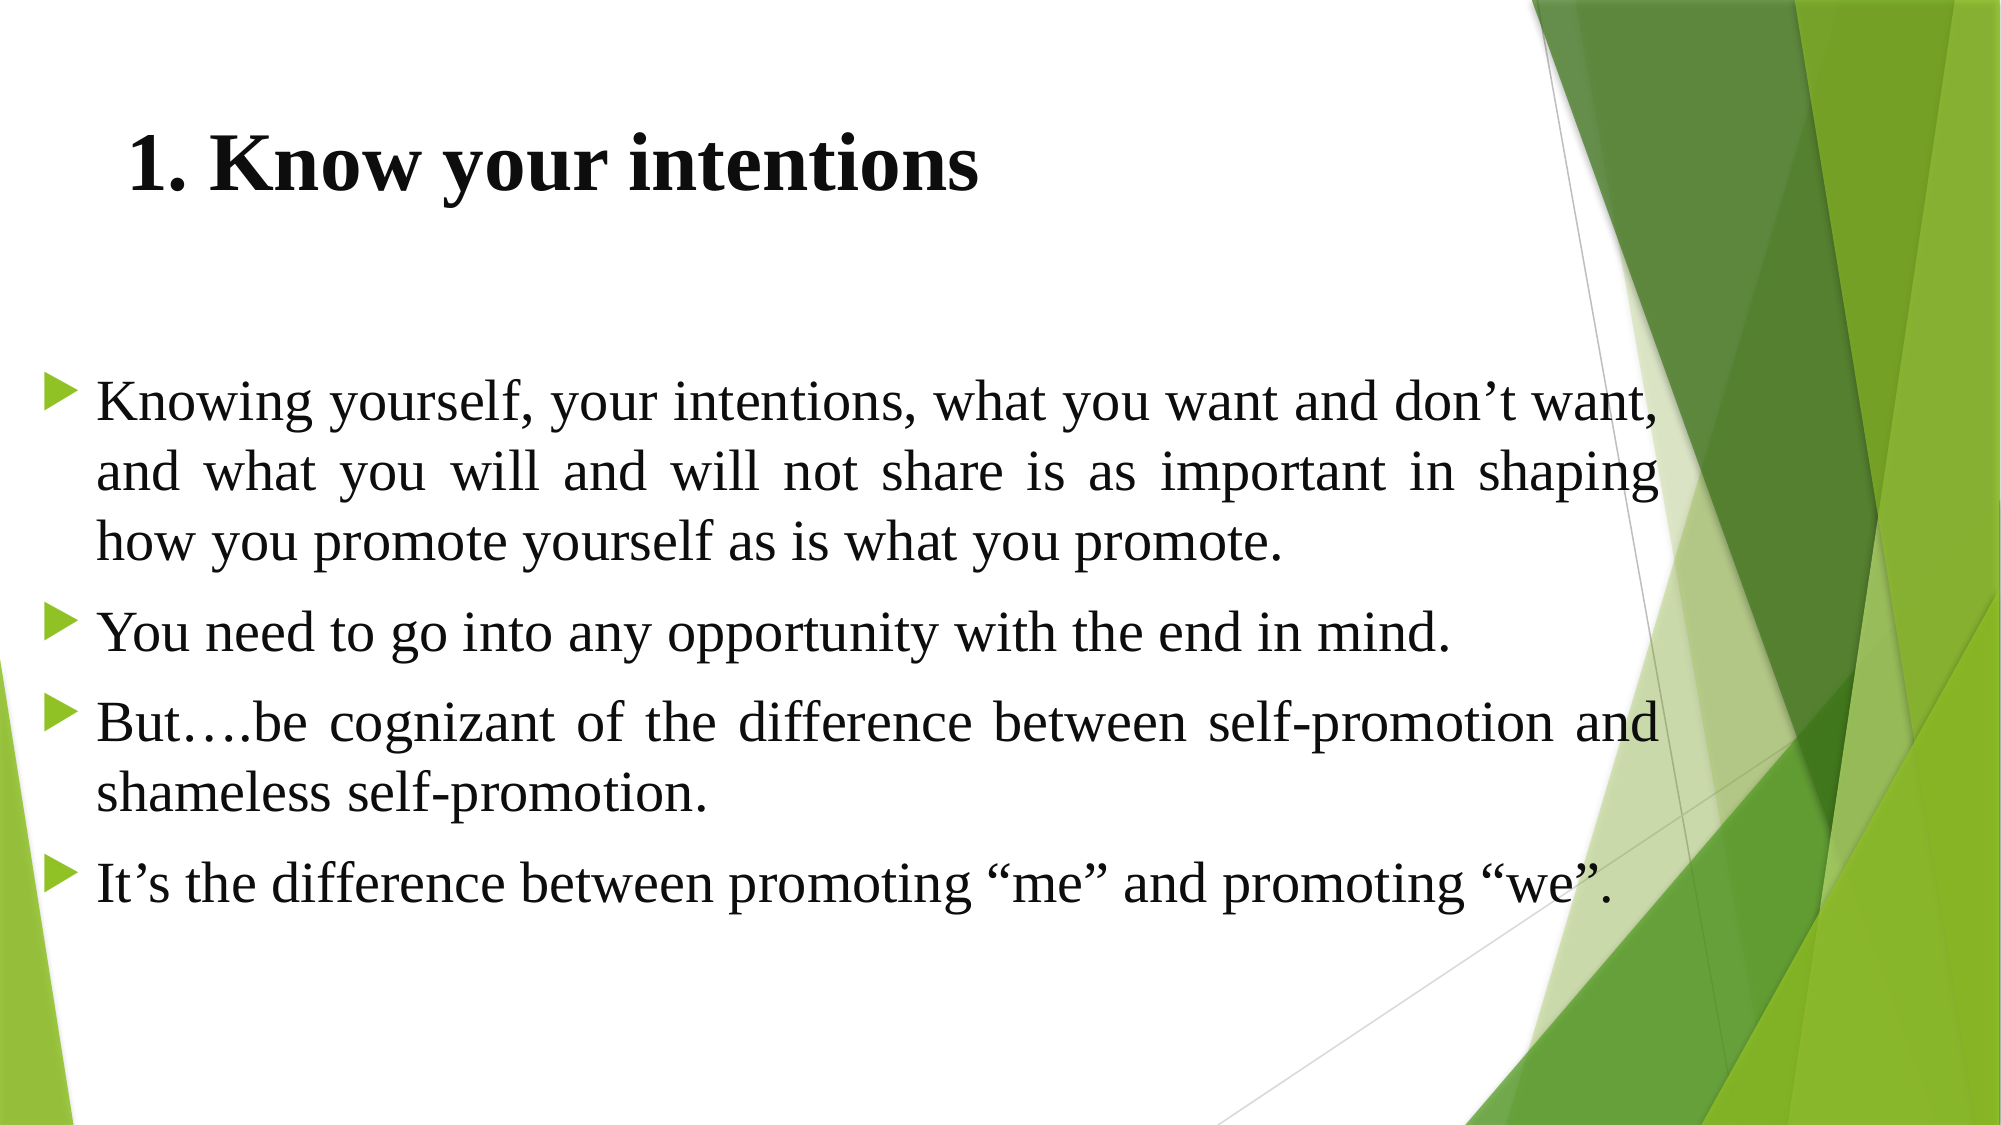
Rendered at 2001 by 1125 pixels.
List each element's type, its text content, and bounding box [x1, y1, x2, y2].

list Knowing yourself, your intentions, what you want and don’t want, and what you will and will not share is as important in shaping how you promote yourself as is what you promote. You need to go into any opportunity with the end in mind. But….be cognizant of the difference between self-promotion and shameless self-promotion. It’s the difference between promoting “me” and promoting “we”. [25, 354, 1676, 1077]
title 1. Know your intentions [111, 99, 1522, 317]
